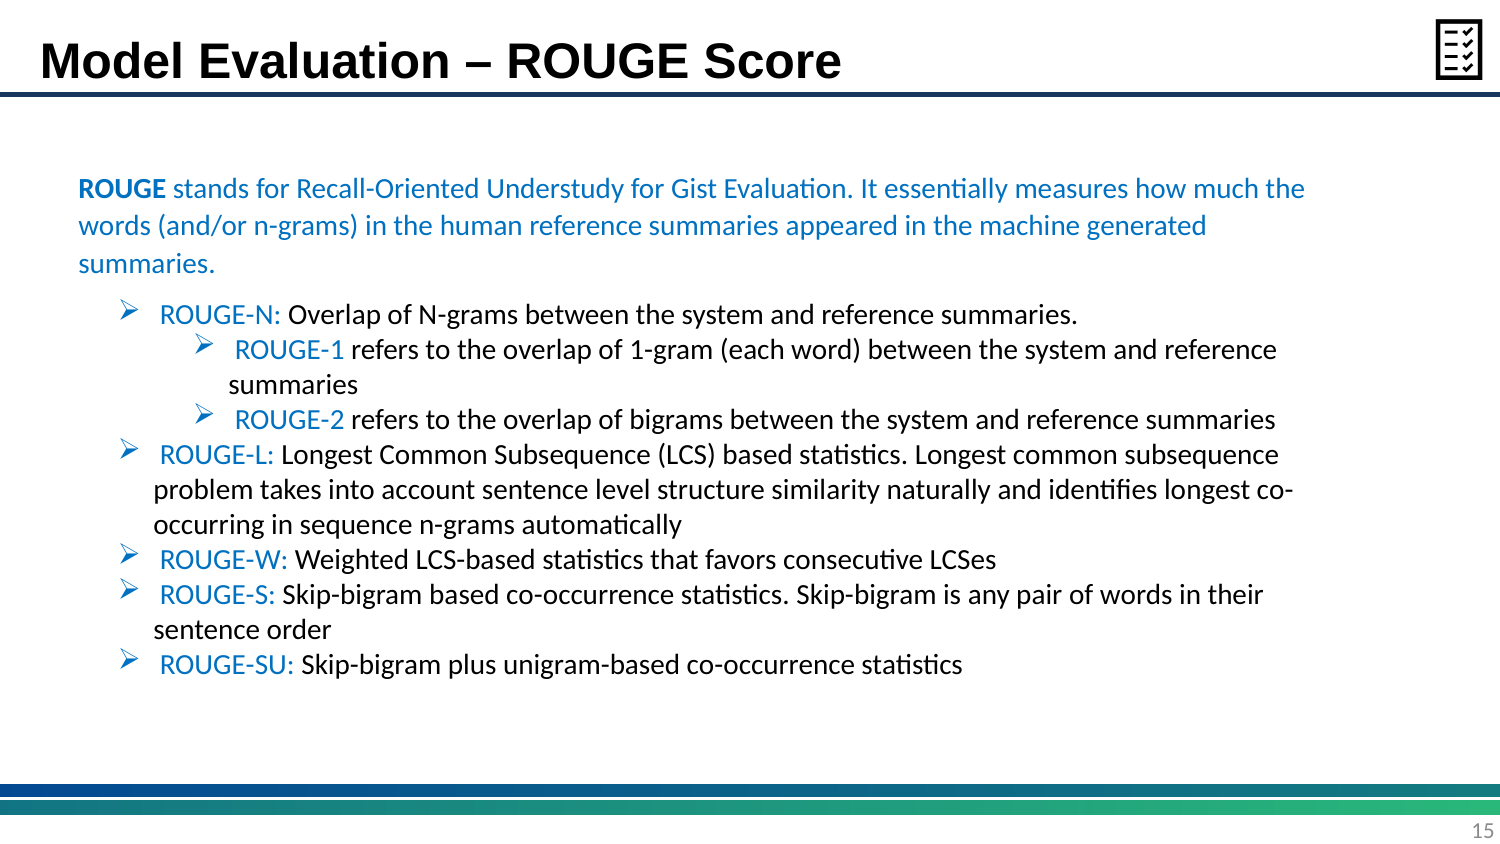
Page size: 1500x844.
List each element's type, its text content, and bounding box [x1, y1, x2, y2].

slide_number 15 [1149, 815, 1495, 831]
picture [1422, 13, 1496, 86]
text_box ROUGE stands for Recall-Oriented Understudy for Gist Evaluation. It essentially measures how much the words (and/or n-grams) in the human reference summaries appeared in the machine generated summaries. ROUGE-N: Overlap of N-grams between the system and reference summaries. ROUGE-1 refers to the overlap of 1-gram (each word) between the system and reference summaries ROUGE-2 refers to the overlap of bigrams between the system and reference summaries ROUGE-L: Longest Common Subsequence (LCS) based statistics. Longest common subsequence problem takes into account sentence level structure similarity naturally and identifies longest co-occurring in sequence n-grams automatically ROUGE-W: Weighted LCS-based statistics that favors consecutive LCSes ROUGE-S: Skip-bigram based co-occurrence statistics. Skip-bigram is any pair of words in their sentence order ROUGE-SU: Skip-bigram plus unigram-based co-occurrence statistics [62, 157, 1349, 729]
text_box Model Evaluation – ROUGE Score [24, 21, 1350, 96]
